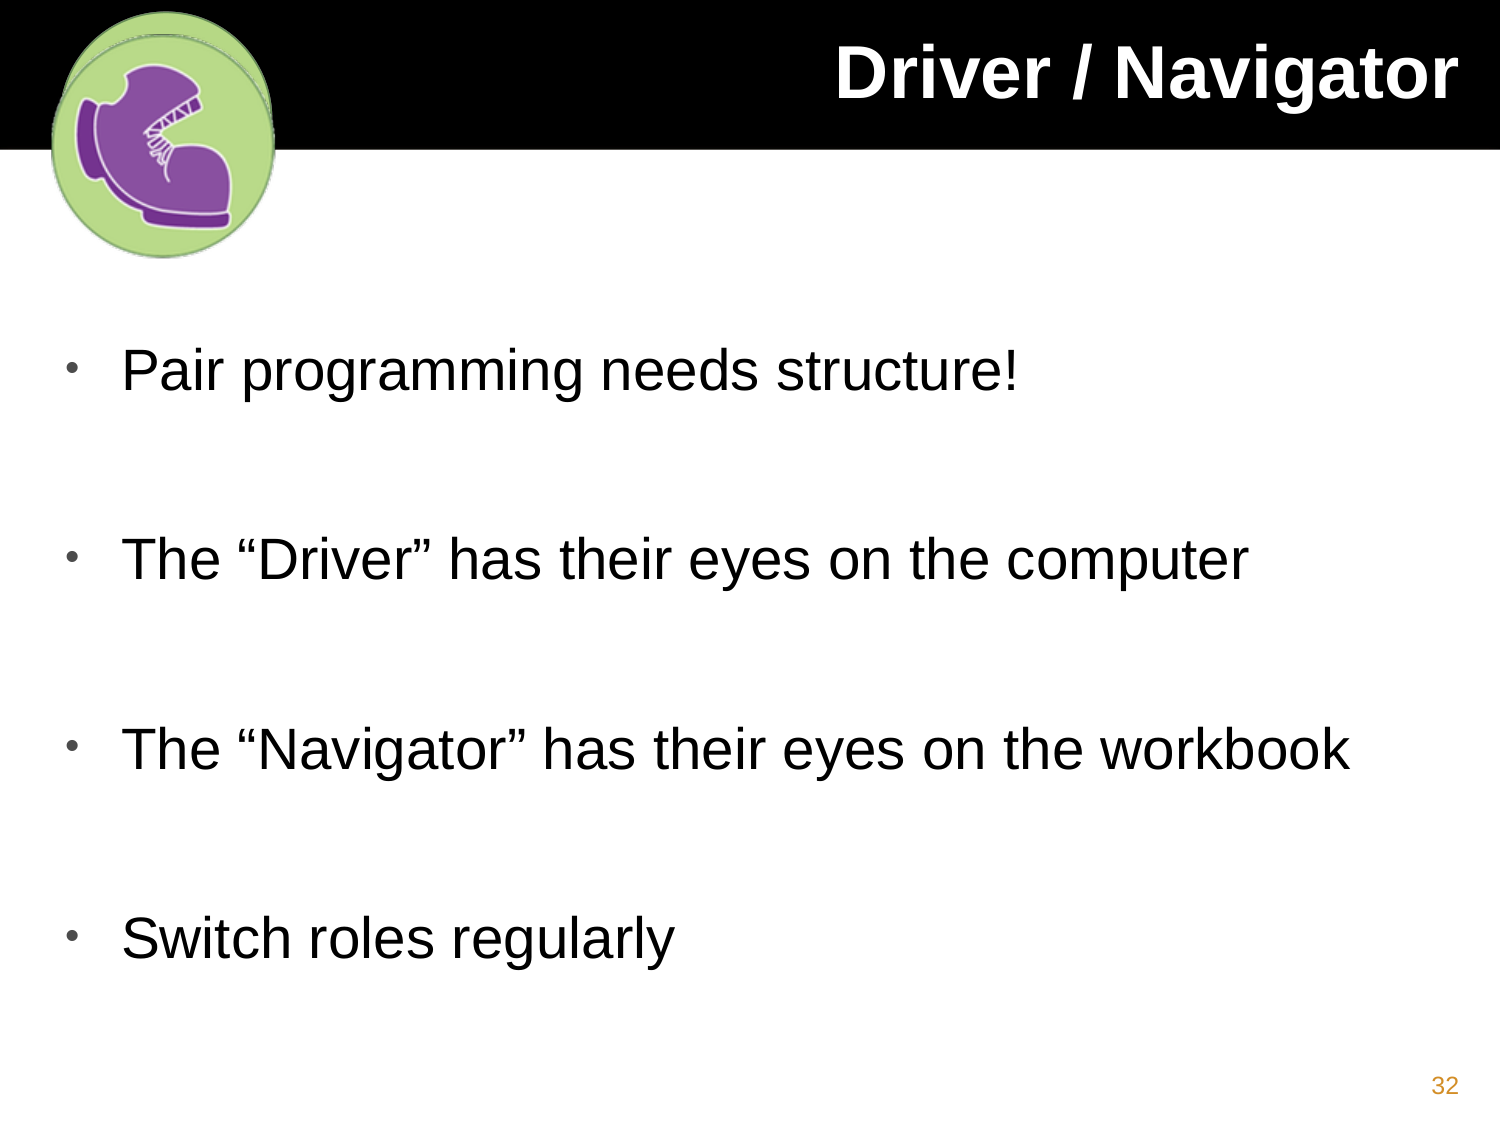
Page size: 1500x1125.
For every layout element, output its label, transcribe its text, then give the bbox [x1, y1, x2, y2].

list Pair programming needs structure! The “Driver” has their eyes on the computer The “Navigator” has their eyes on the workbook Switch roles regularly [50, 254, 1475, 998]
title Driver / Navigator [50, 0, 1475, 138]
slide_number 32 [1350, 1061, 1475, 1103]
picture [47, 30, 288, 263]
